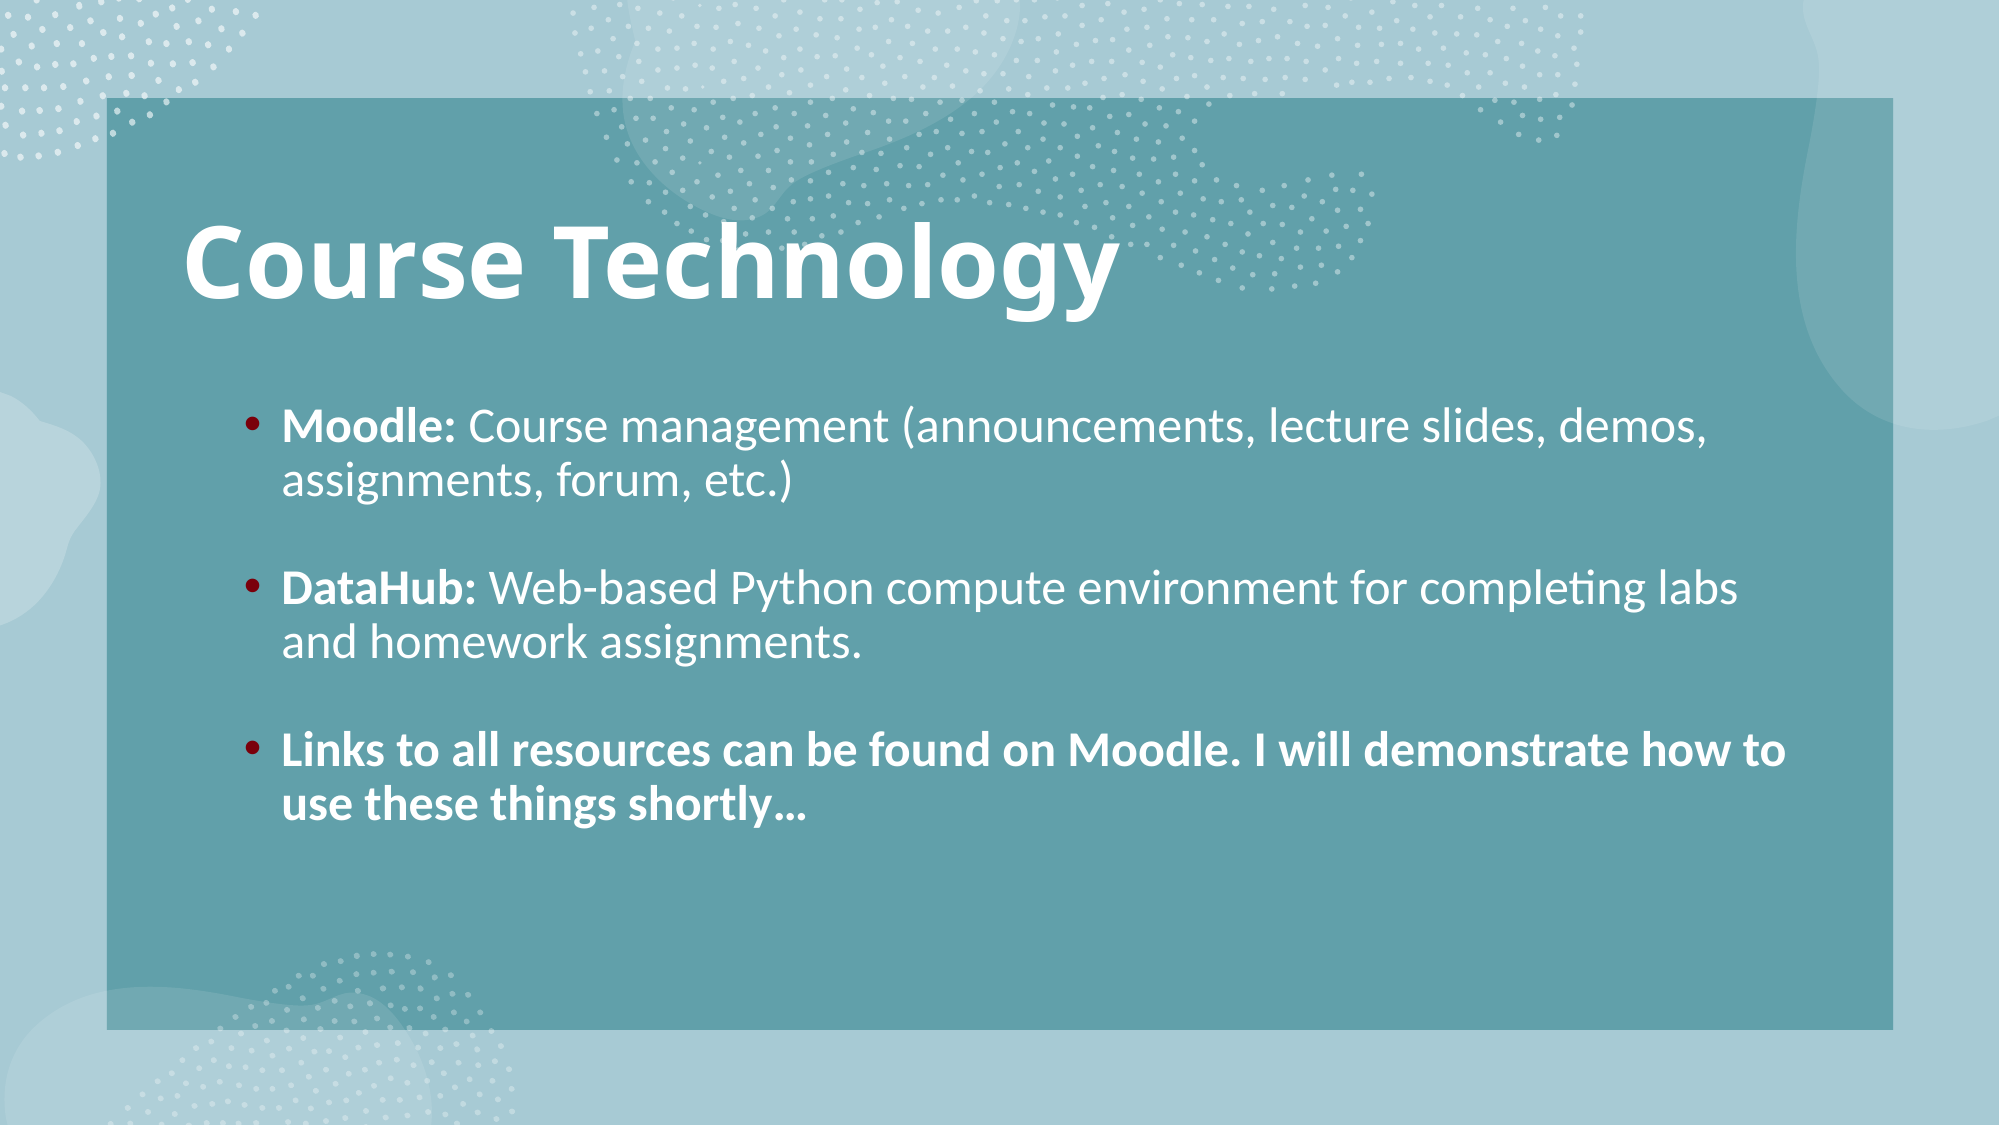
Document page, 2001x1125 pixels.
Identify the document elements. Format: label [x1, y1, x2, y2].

text_box [0, 0, 2000, 1125]
